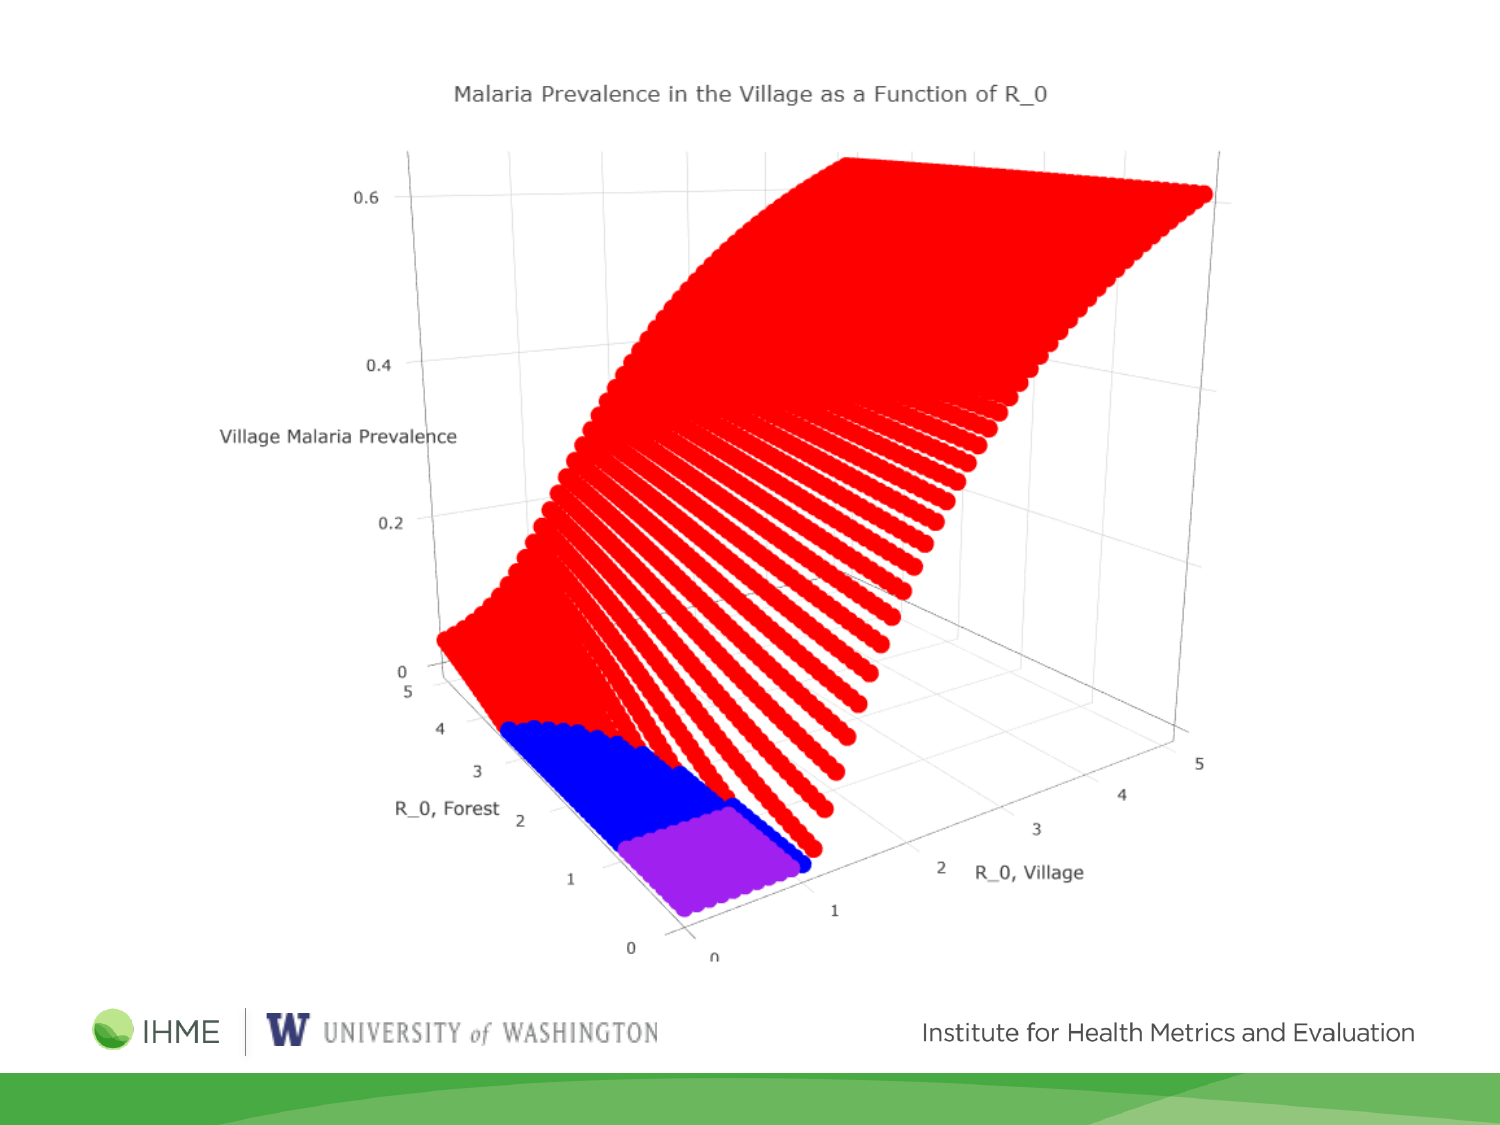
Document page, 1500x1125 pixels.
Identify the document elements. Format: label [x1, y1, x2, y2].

picture [0, 1073, 1500, 1125]
picture [915, 1015, 1420, 1047]
picture [92, 1008, 219, 1050]
text_box [185, 69, 1315, 989]
